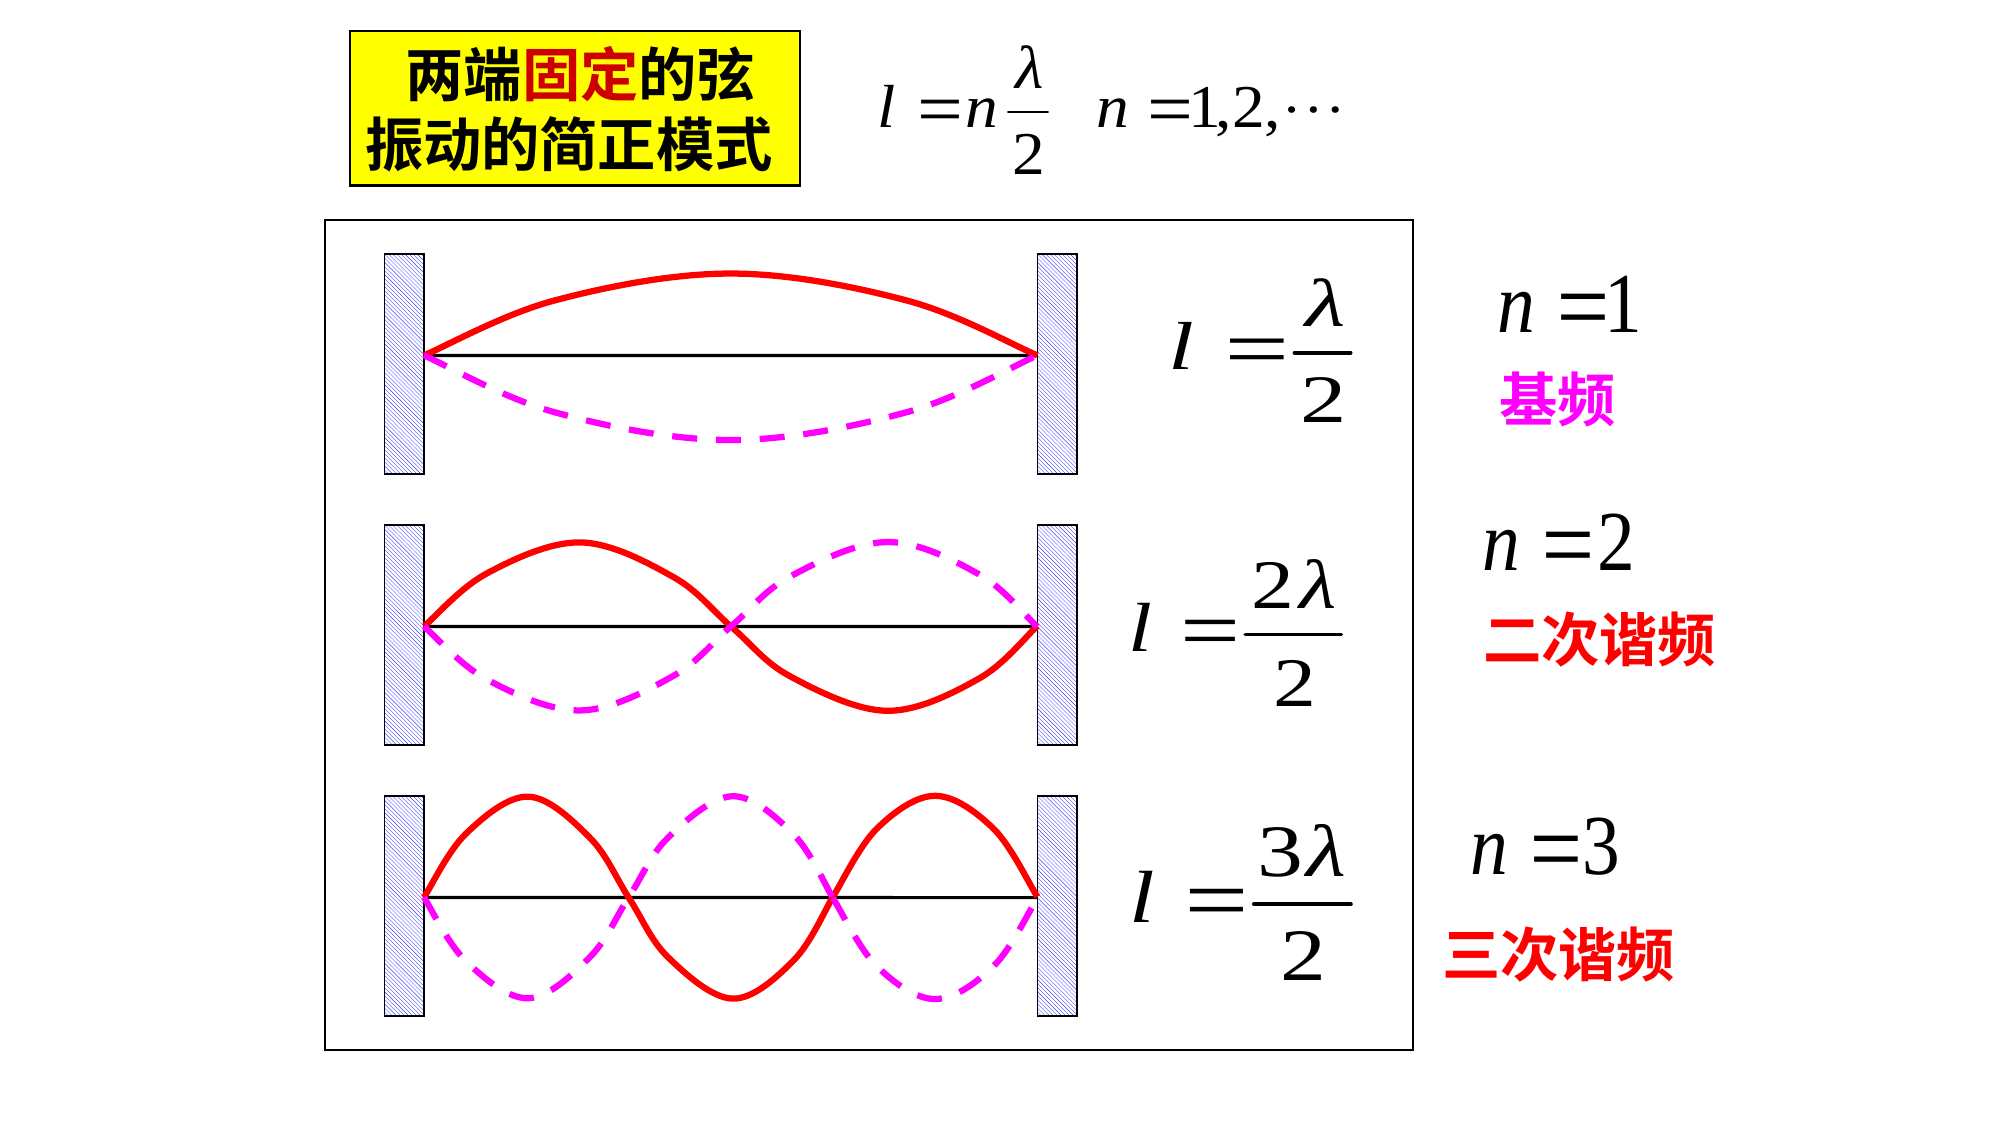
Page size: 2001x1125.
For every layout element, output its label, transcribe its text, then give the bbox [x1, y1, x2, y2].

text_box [1486, 253, 1651, 354]
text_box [1471, 491, 1648, 592]
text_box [324, 219, 1414, 1051]
text_box 三次谐频 [1427, 910, 1691, 996]
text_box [349, 30, 1356, 189]
text_box 二次谐频 [1468, 596, 1732, 681]
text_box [1459, 795, 1630, 896]
text_box 基频 [1484, 360, 1631, 441]
